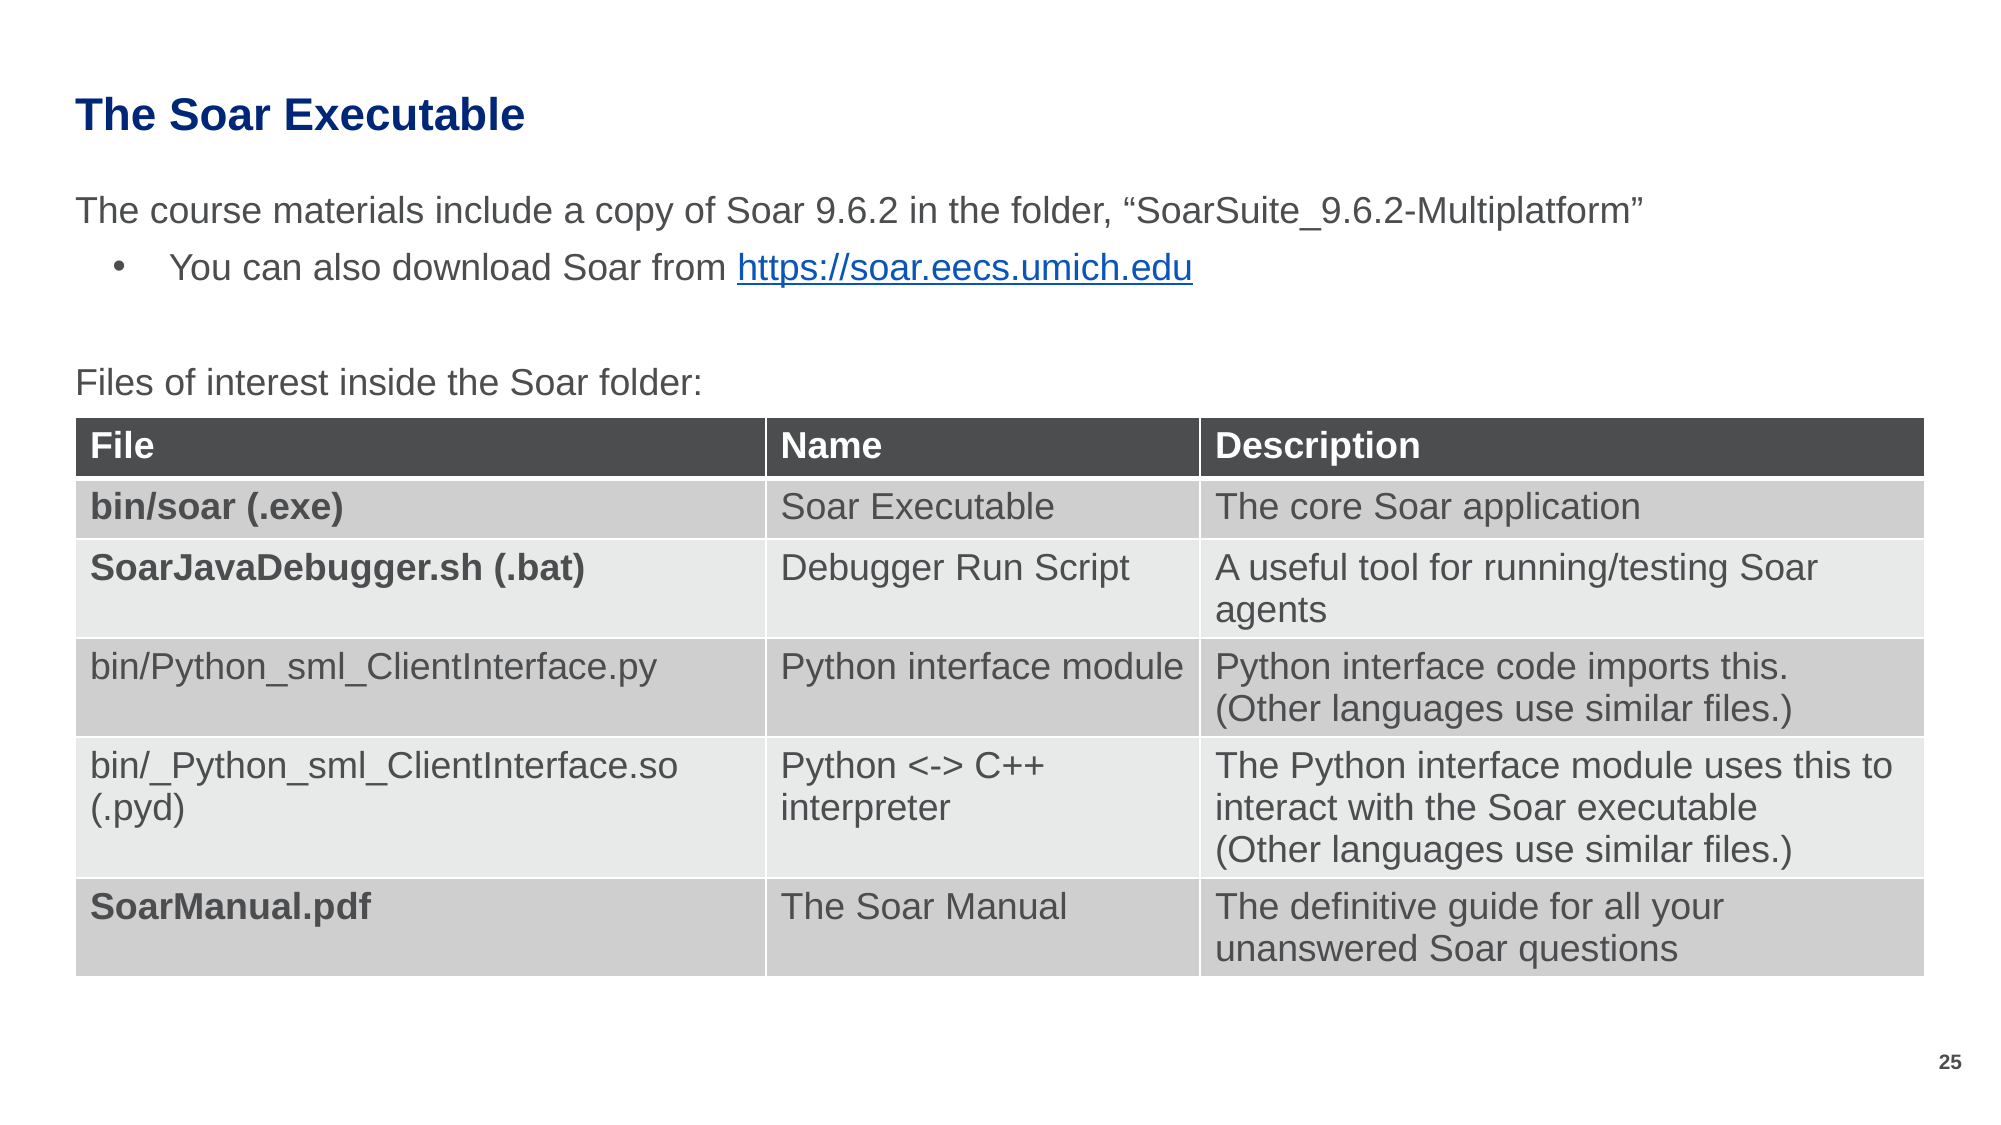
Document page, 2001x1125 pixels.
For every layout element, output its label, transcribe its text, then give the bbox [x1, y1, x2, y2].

title The Soar Executable [75, 91, 1650, 142]
table_cell The Soar Manual [767, 879, 1199, 976]
table_cell A useful tool for running/testing Soar agents [1201, 540, 1924, 637]
table_cell Debugger Run Script [767, 540, 1199, 637]
table_cell The definitive guide for all your unanswered Soar questions [1201, 879, 1924, 976]
table_cell Python interface code imports this. (Other languages use similar files.) [1201, 639, 1924, 736]
table_cell The Python interface module uses this to interact with the Soar executable (Other languages use similar files.) [1201, 738, 1924, 877]
table_cell SoarManual.pdf [76, 879, 765, 976]
table_cell Soar Executable [767, 481, 1199, 538]
table_cell bin/Python_sml_ClientInterface.py [76, 639, 765, 736]
list The course materials include a copy of Soar 9.6.2 in the folder, “SoarSuite_9.6.2-Multiplatform” You can also download Soar from https://soar.eecs.umich.edu Files of interest inside the Soar folder: [75, 185, 1944, 446]
table_cell SoarJavaDebugger.sh (.bat) [76, 540, 765, 637]
table_cell bin/_Python_sml_ClientInterface.so (.pyd) [76, 738, 765, 877]
table_cell Python <-> C++ interpreter [767, 738, 1199, 877]
table_cell The core Soar application [1201, 481, 1924, 538]
table_cell bin/soar (.exe) [76, 481, 765, 538]
table_header Name [767, 418, 1199, 476]
table_cell Python interface module [767, 639, 1199, 736]
table_header Description [1201, 418, 1924, 476]
table_header File [76, 418, 765, 476]
